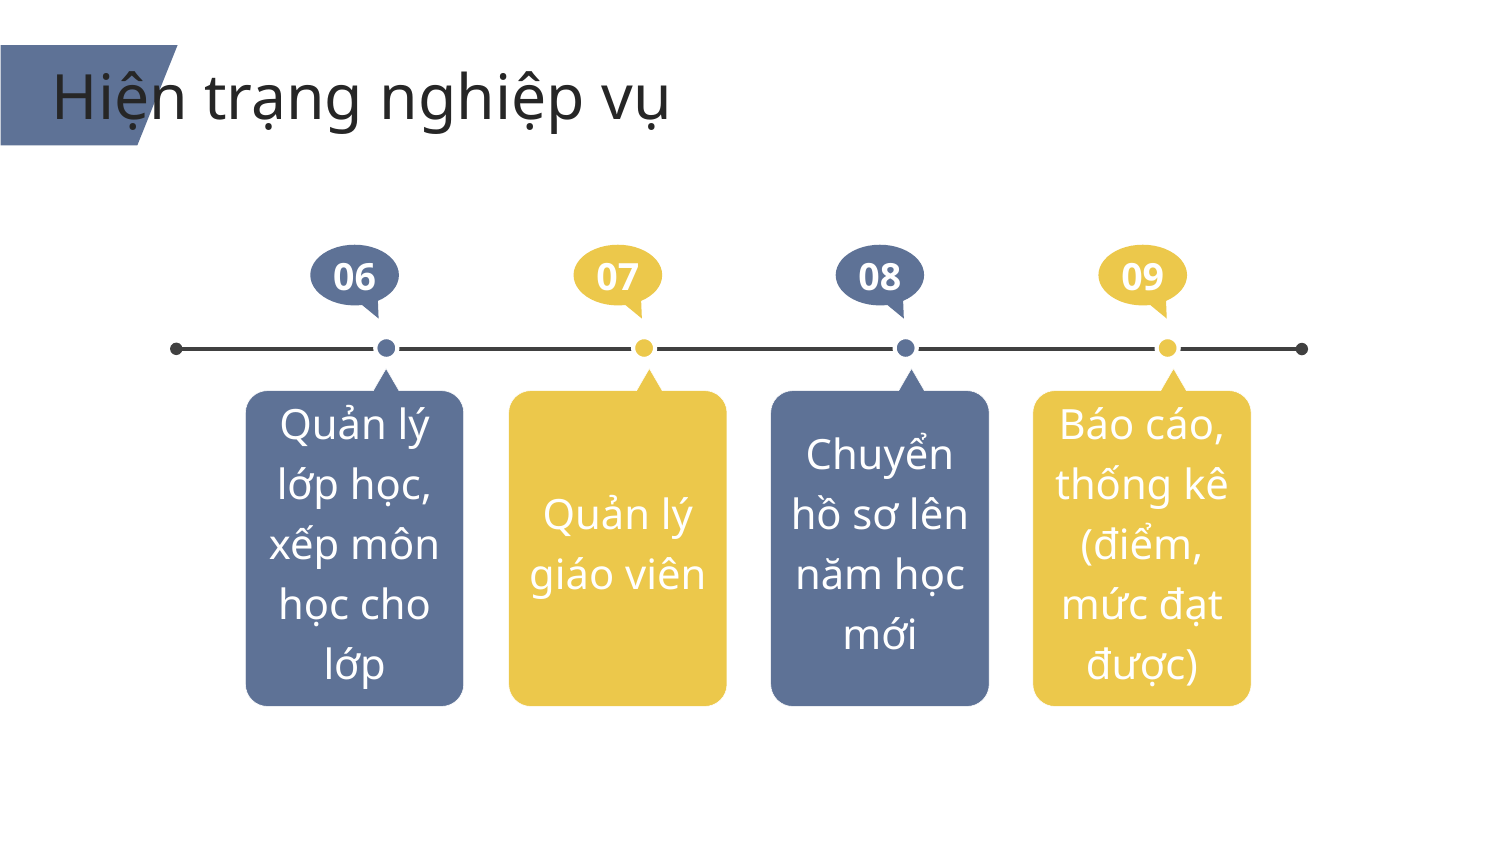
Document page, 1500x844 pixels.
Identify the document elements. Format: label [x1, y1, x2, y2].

text_box [1032, 244, 1252, 707]
text_box [1252, 342, 1309, 356]
text_box [770, 244, 990, 707]
text_box [508, 244, 727, 707]
text_box [170, 342, 245, 356]
text_box [0, 45, 574, 146]
text_box [245, 244, 464, 707]
